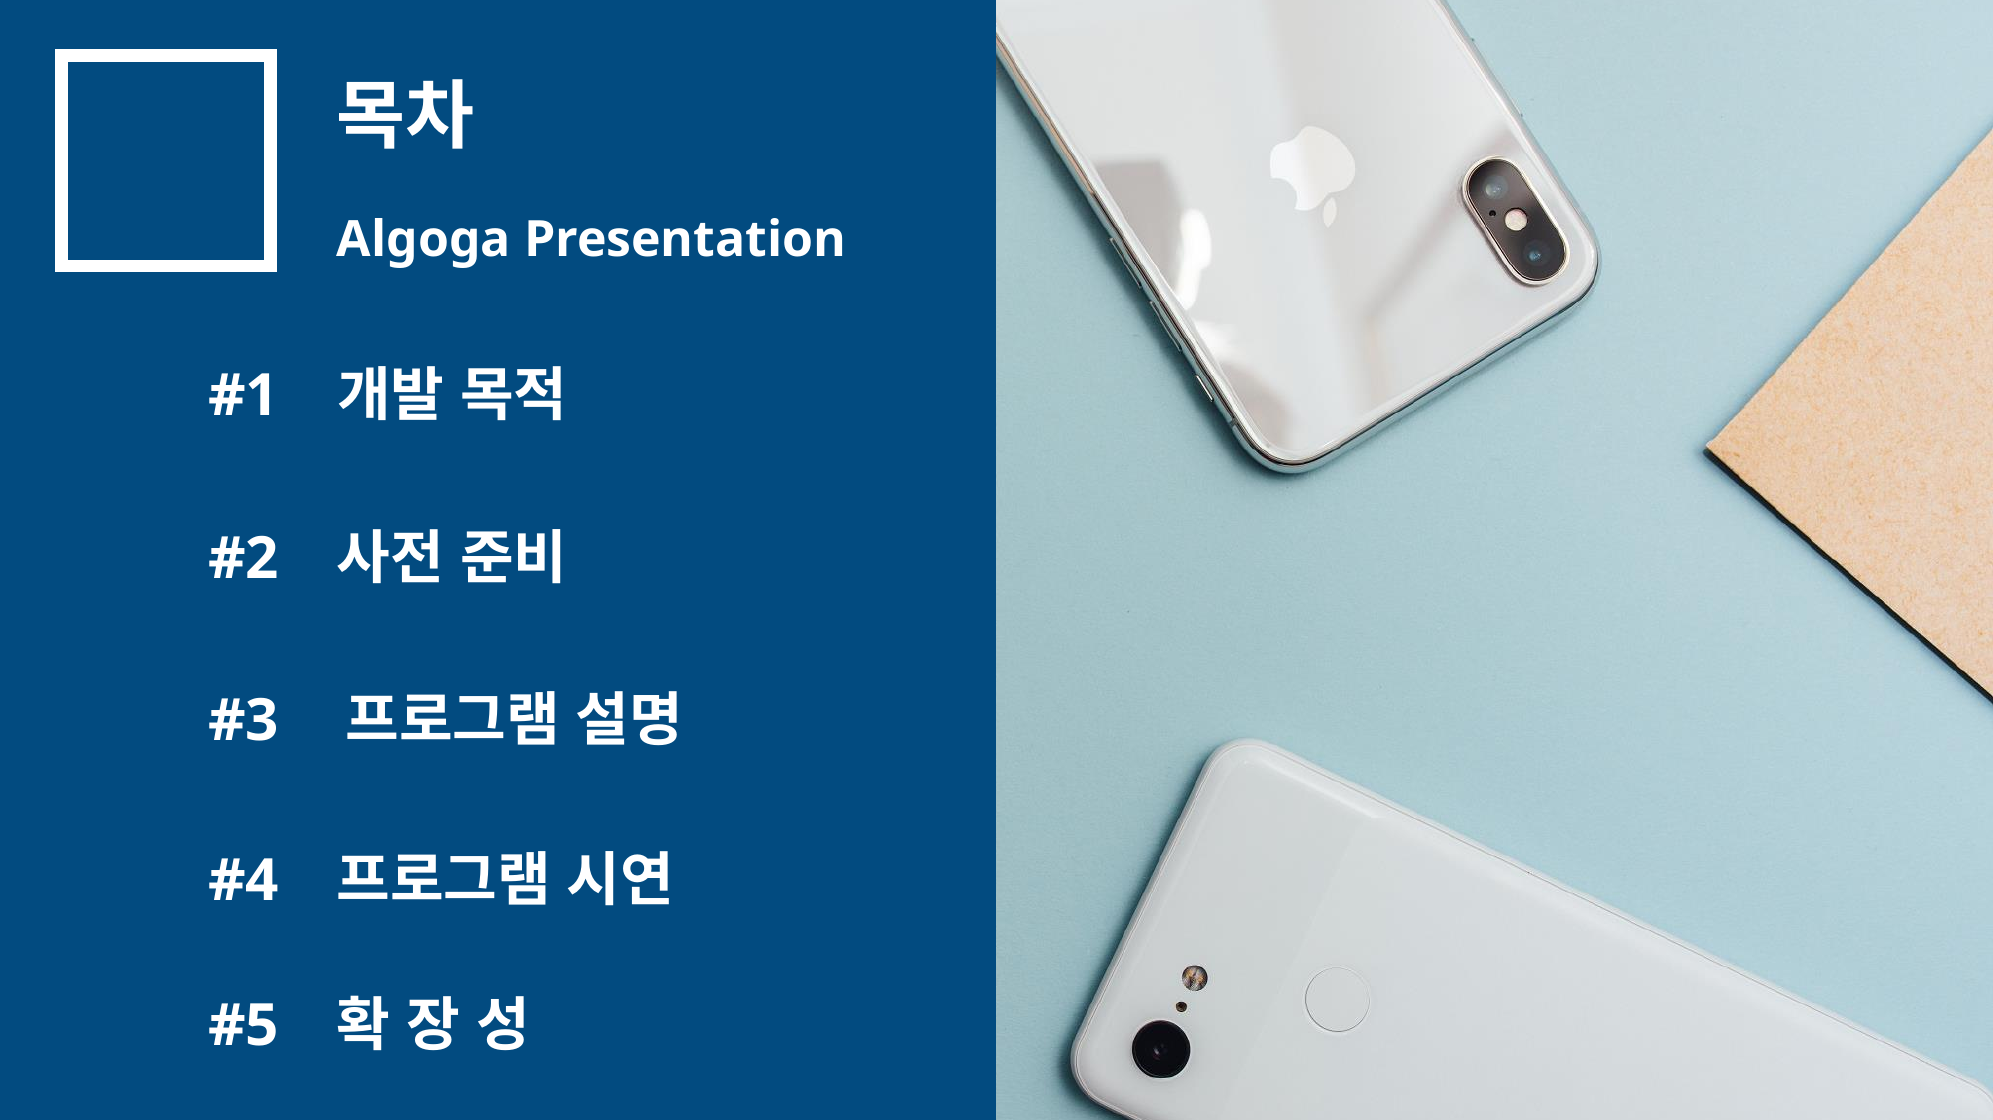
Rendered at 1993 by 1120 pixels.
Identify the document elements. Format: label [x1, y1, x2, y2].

picture [0, 0, 1993, 1120]
text_box [192, 348, 702, 435]
text_box [192, 979, 572, 1066]
text_box [192, 512, 955, 598]
text_box [192, 673, 749, 759]
text_box [192, 834, 774, 920]
